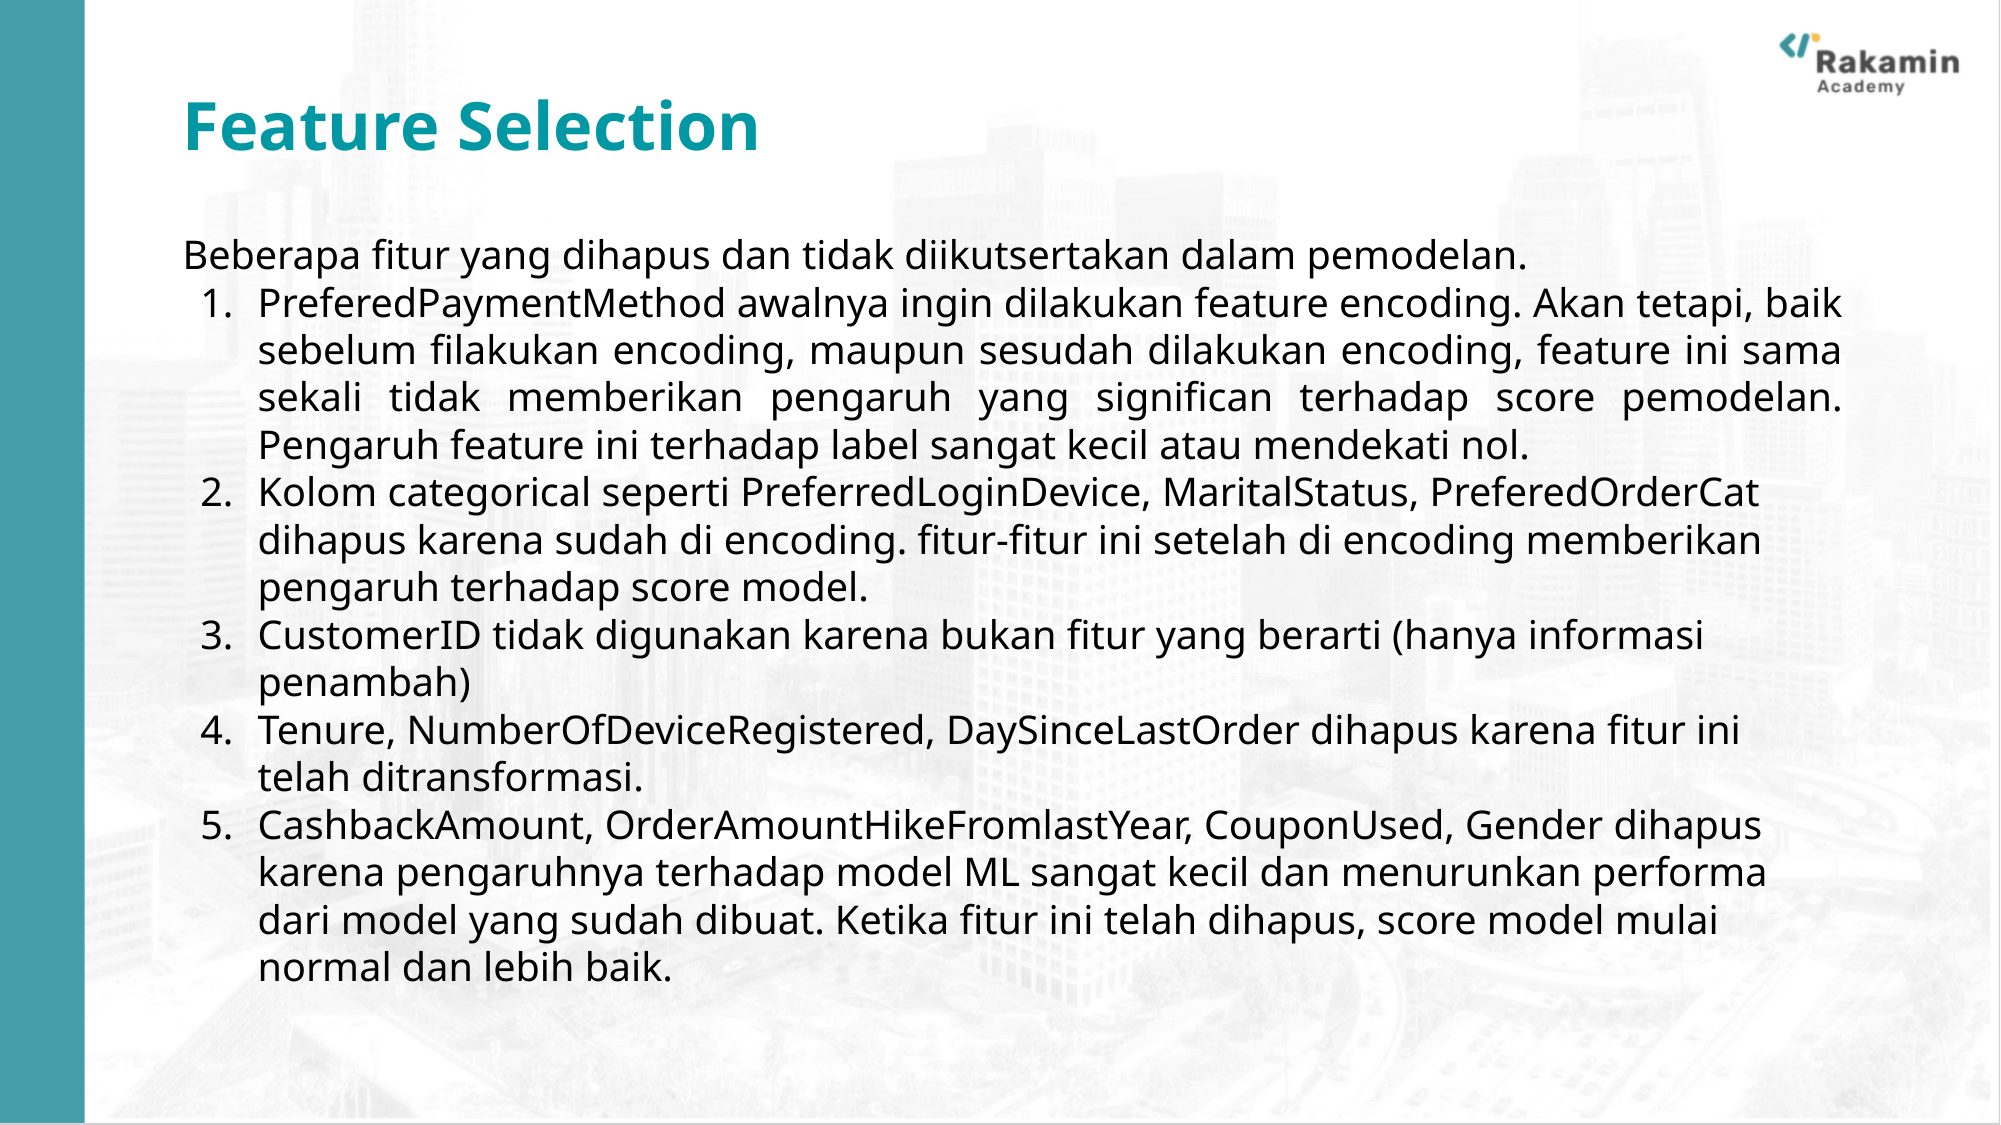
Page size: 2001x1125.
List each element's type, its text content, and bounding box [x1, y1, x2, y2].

text_box Beberapa fitur yang dihapus dan tidak diikutsertakan dalam pemodelan. PreferedPaymentMethod awalnya ingin dilakukan feature encoding. Akan tetapi, baik sebelum filakukan encoding, maupun sesudah dilakukan encoding, feature ini sama sekali tidak memberikan pengaruh yang significan terhadap score pemodelan. Pengaruh feature ini terhadap label sangat kecil atau mendekati nol. Kolom categorical seperti PreferredLoginDevice, MaritalStatus, PreferedOrderCat dihapus karena sudah di encoding. fitur-fitur ini setelah di encoding memberikan pengaruh terhadap score model. CustomerID tidak digunakan karena bukan fitur yang berarti (hanya informasi penambah) Tenure, NumberOfDeviceRegistered, DaySinceLastOrder dihapus karena fitur ini telah ditransformasi. CashbackAmount, OrderAmountHikeFromlastYear, CouponUsed, Gender dihapus karena pengaruhnya terhadap model ML sangat kecil dan menurunkan performa dari model yang sudah dibuat. Ketika fitur ini telah dihapus, score model mulai normal dan lebih baik. [167, 214, 1860, 1005]
text_box Feature Selection [167, 73, 1374, 172]
picture [0, 0, 2001, 1125]
